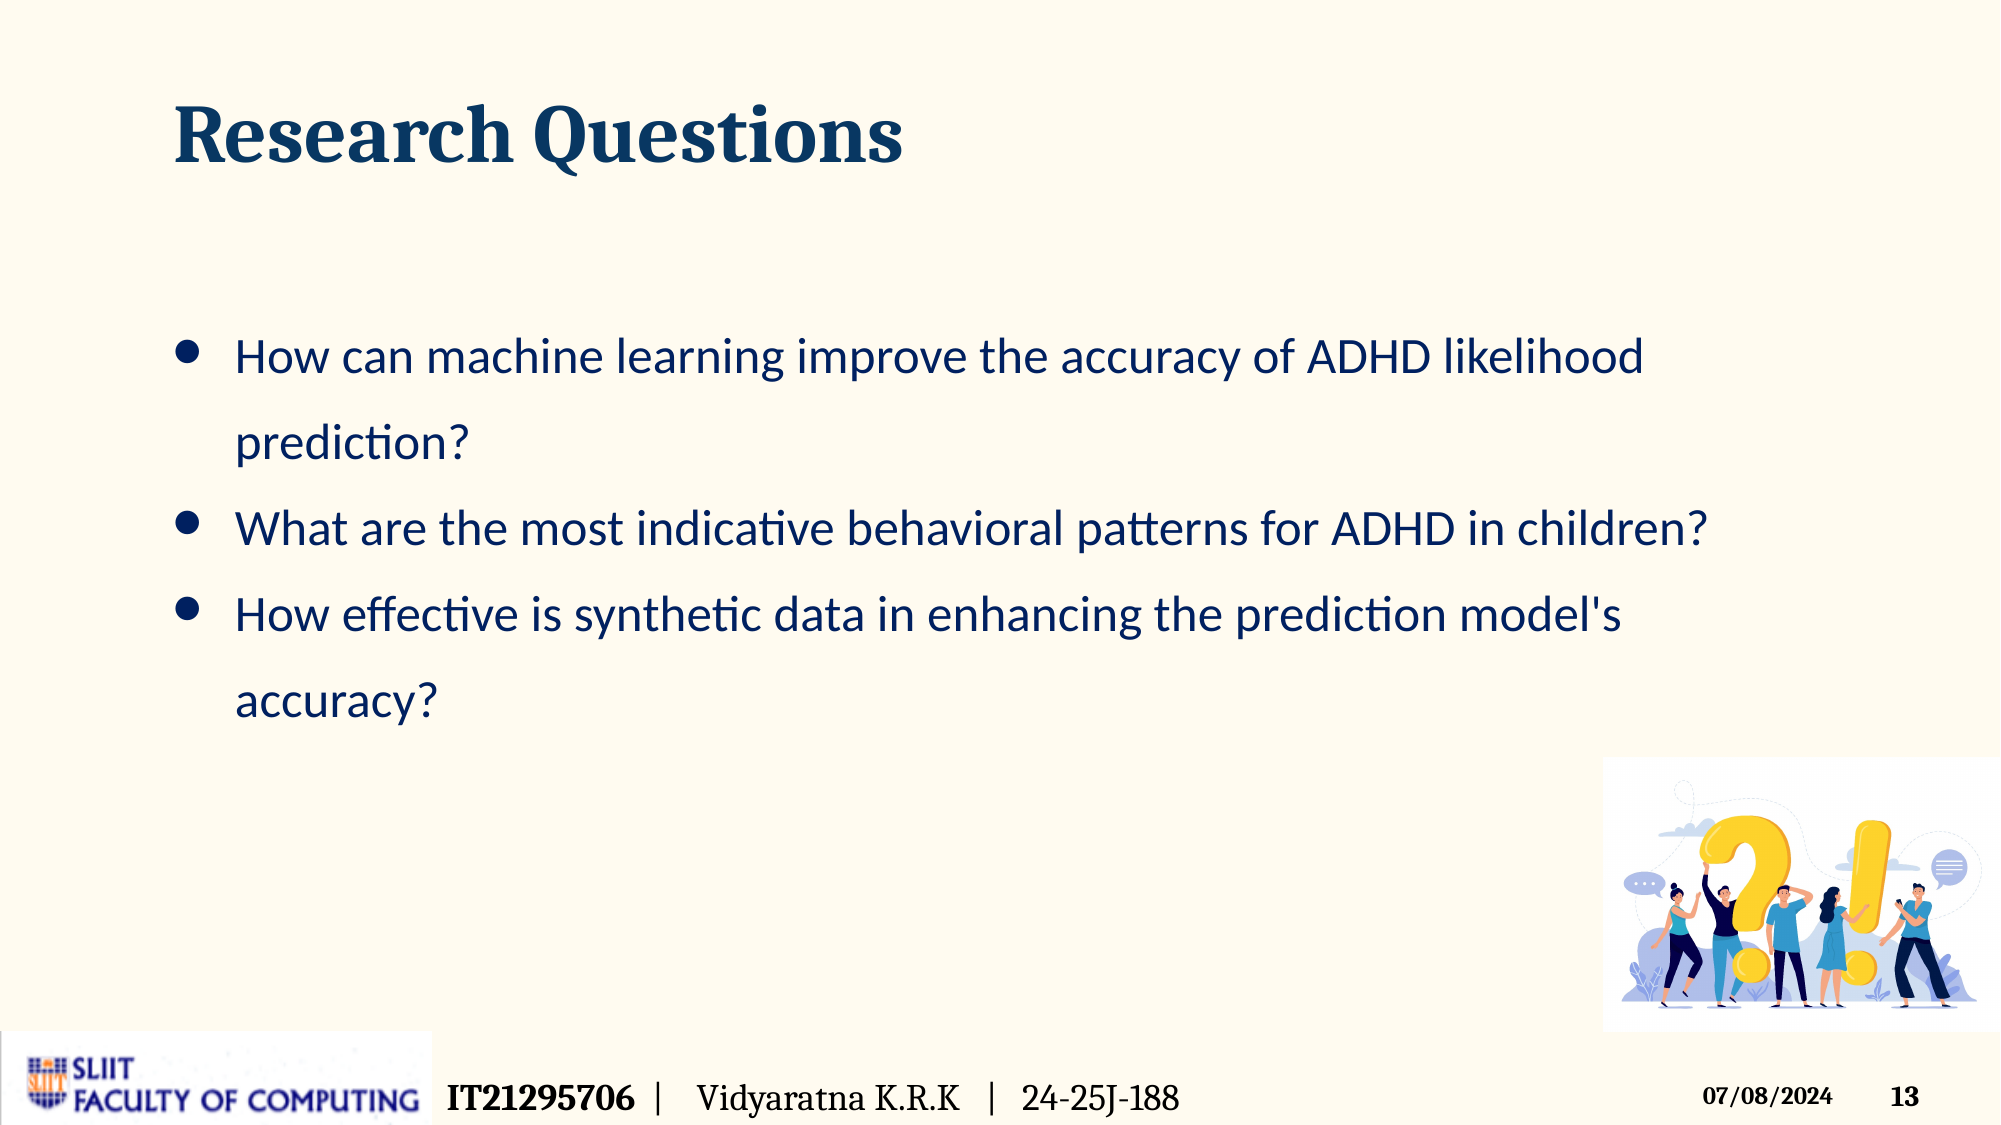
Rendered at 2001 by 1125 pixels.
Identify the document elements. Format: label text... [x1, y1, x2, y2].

list How can machine learning improve the accuracy of ADHD likelihood prediction? What are the most indicative behavioral patterns for ADHD in children? How effective is synthetic data in enhancing the prediction model's accuracy? [145, 290, 1837, 880]
slide_number 13 [1885, 1076, 1932, 1125]
picture [0, 1031, 432, 1125]
text_box IT21295706 | Vidyaratna K.R.K | 24-25J-188 [436, 1065, 1550, 1125]
text_box Research Questions [158, 49, 1300, 195]
footer 07/08/2024 [1700, 1078, 1885, 1125]
picture [1603, 756, 2000, 1032]
